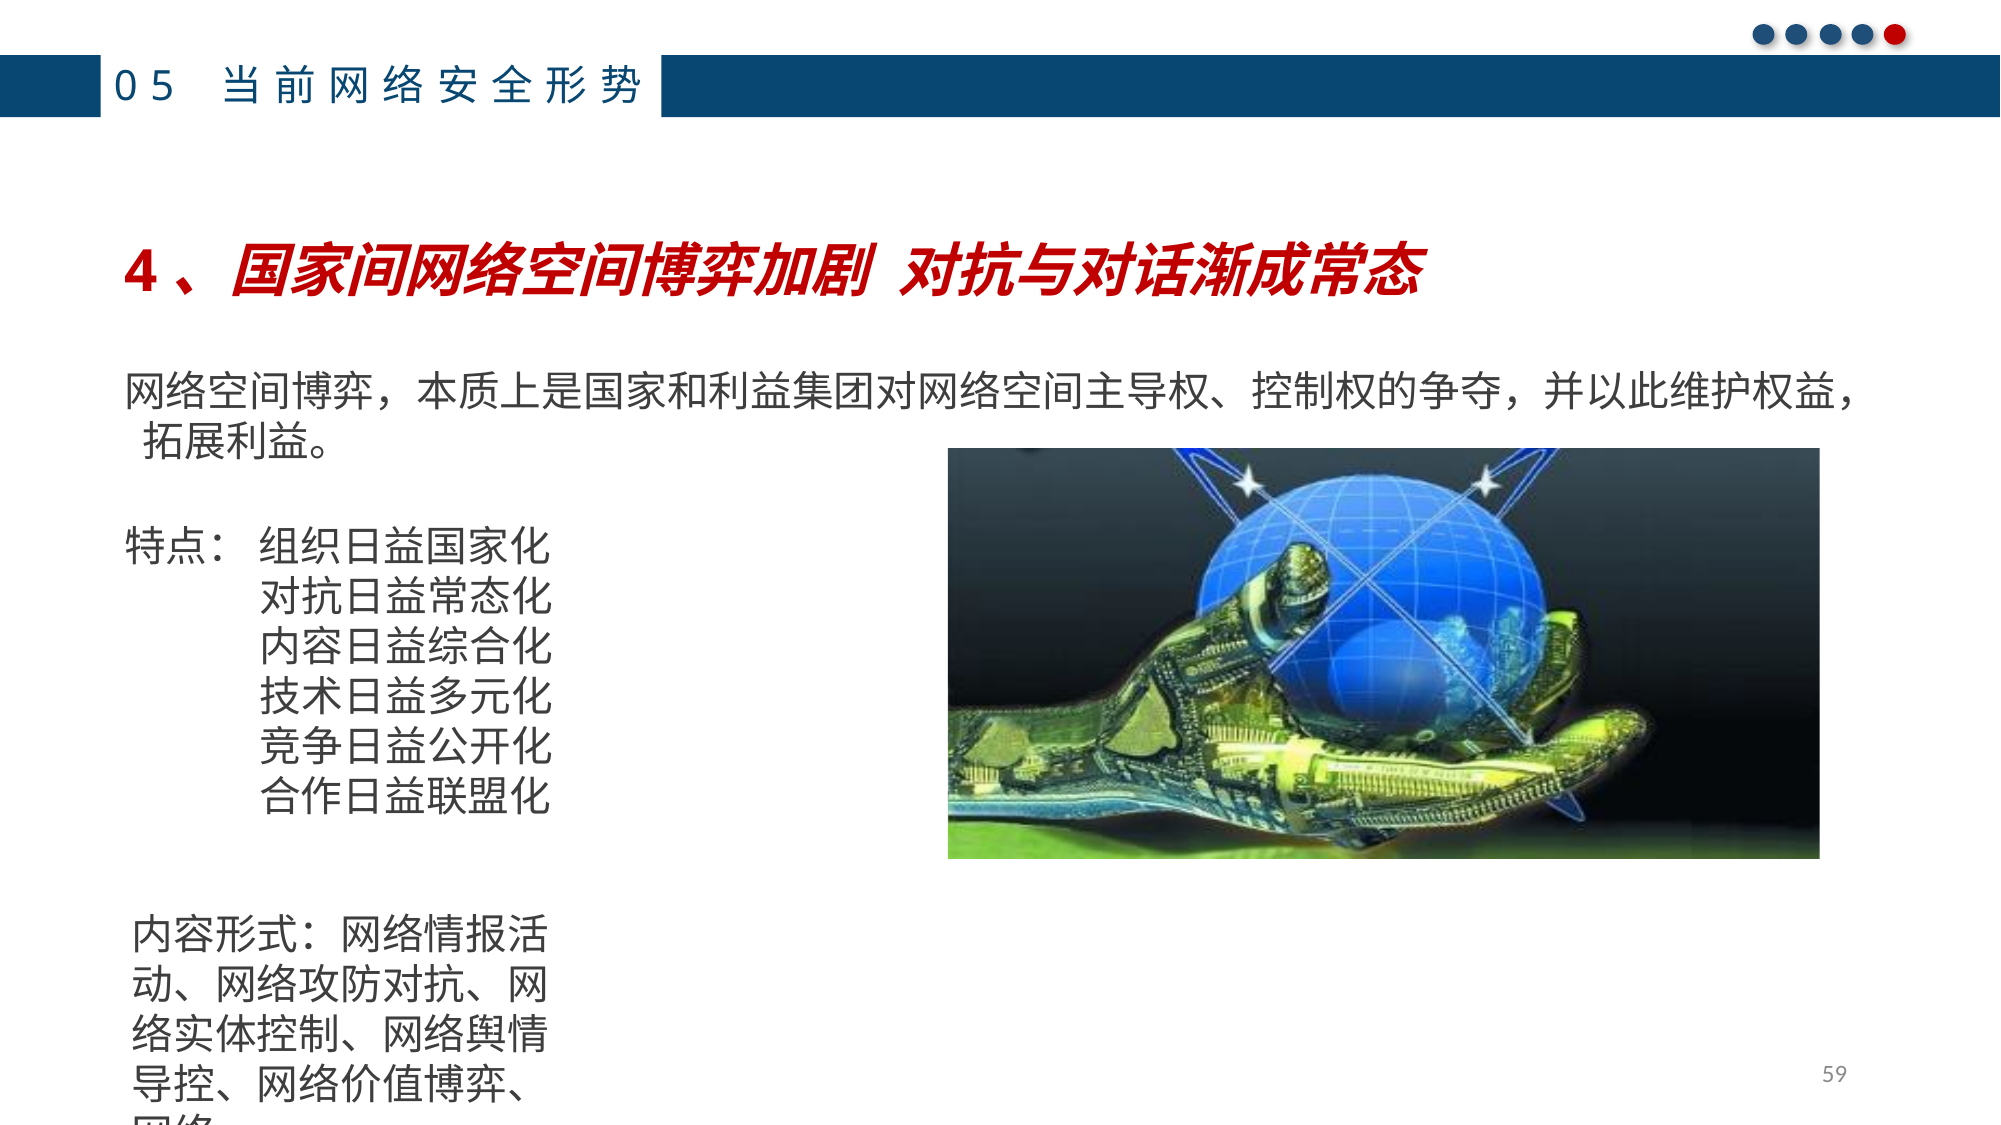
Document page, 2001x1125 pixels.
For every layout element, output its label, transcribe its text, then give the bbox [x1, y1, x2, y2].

text_box [1883, 23, 1907, 46]
text_box [1850, 23, 1875, 46]
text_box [0, 51, 2000, 118]
text_box [1818, 23, 1843, 46]
slide_number 59 [1412, 1042, 1863, 1103]
text_box [1751, 23, 1776, 46]
text_box [1784, 23, 1809, 46]
text_box [947, 448, 1820, 860]
text_box 4、国家间网络空间博弈加剧 对抗与对话渐成常态 网络空间博弈，本质上是国家和利益集团对网络空间主导权、控制权的争夺，并以此维护权益， 拓展利益。 特点： 组织日益国家化 对抗日益常态化 内容日益综合化 技术日益多元化 竞争日益公开化 合作日益联盟化 内容形式：网络情报活动、网络攻防对抗、网络实体控制、网络舆情导控、网络价值博弈、网络 规则制定、网络技术比拼等等 [122, 231, 1885, 1125]
